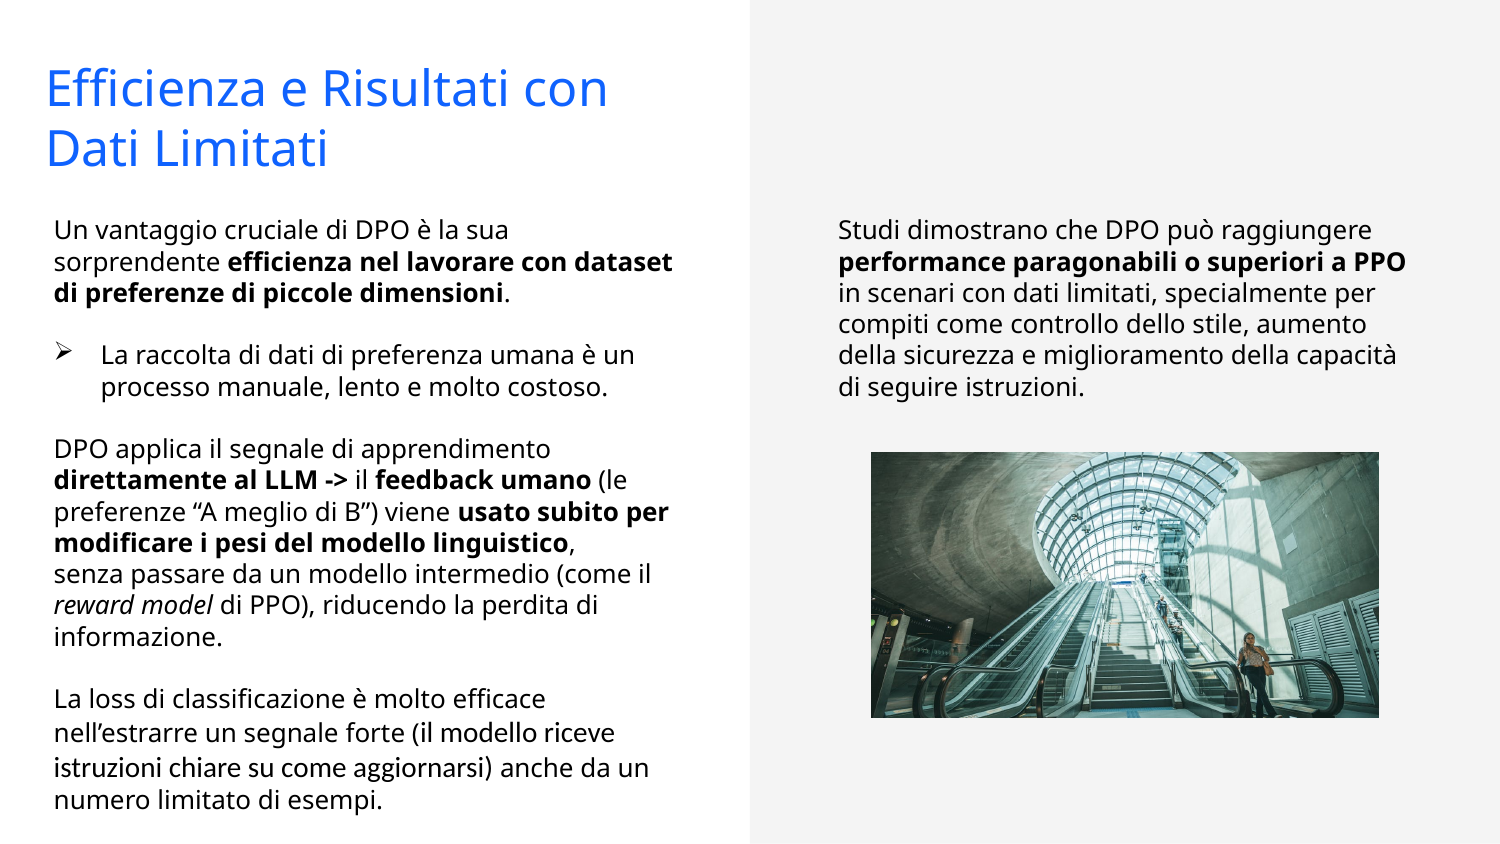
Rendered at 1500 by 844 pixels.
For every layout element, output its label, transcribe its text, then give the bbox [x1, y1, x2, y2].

text_box Studi dimostrano che DPO può raggiungere performance paragonabili o superiori a PPO in scenari con dati limitati, specialmente per compiti come controllo dello stile, aumento della sicurezza e miglioramento della capacità di seguire istruzioni. [823, 206, 1427, 409]
text_box Efficienza e Risultati con Dati Limitati [44, 56, 705, 177]
text_box Un vantaggio cruciale di DPO è la sua sorprendente efficienza nel lavorare con dataset di preferenze di piccole dimensioni. La raccolta di dati di preferenza umana è un processo manuale, lento e molto costoso. DPO applica il segnale di apprendimento direttamente al LLM -> il feedback umano (le preferenze “A meglio di B”) viene usato subito per modificare i pesi del modello linguistico, senza passare da un modello intermedio (come il reward model di PPO), riducendo la perdita di informazione. La loss di classificazione è molto efficace nell’estrarre un segnale forte (il modello riceve istruzioni chiare su come aggiornarsi) anche da un numero limitato di esempi. [38, 206, 690, 823]
text_box [749, 0, 1500, 844]
picture [871, 452, 1379, 718]
